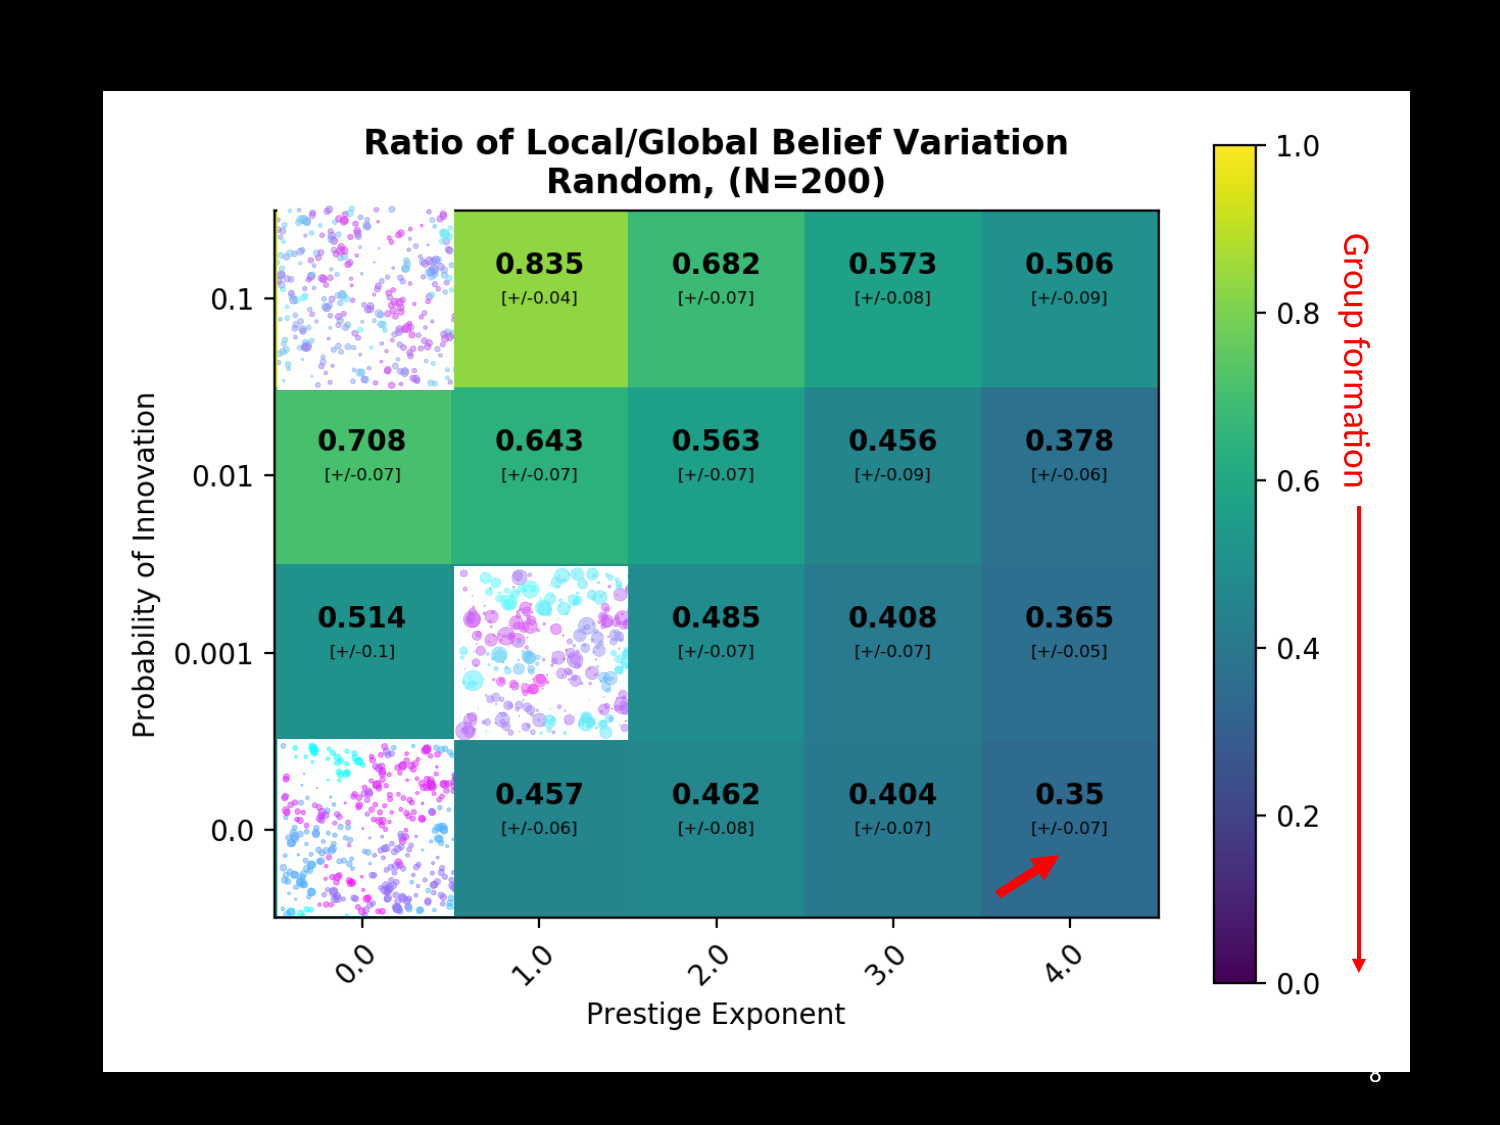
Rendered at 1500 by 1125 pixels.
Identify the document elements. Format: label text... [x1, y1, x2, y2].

picture [103, 91, 1410, 1072]
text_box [997, 855, 1060, 895]
slide_number 8 [1059, 1072, 1397, 1103]
